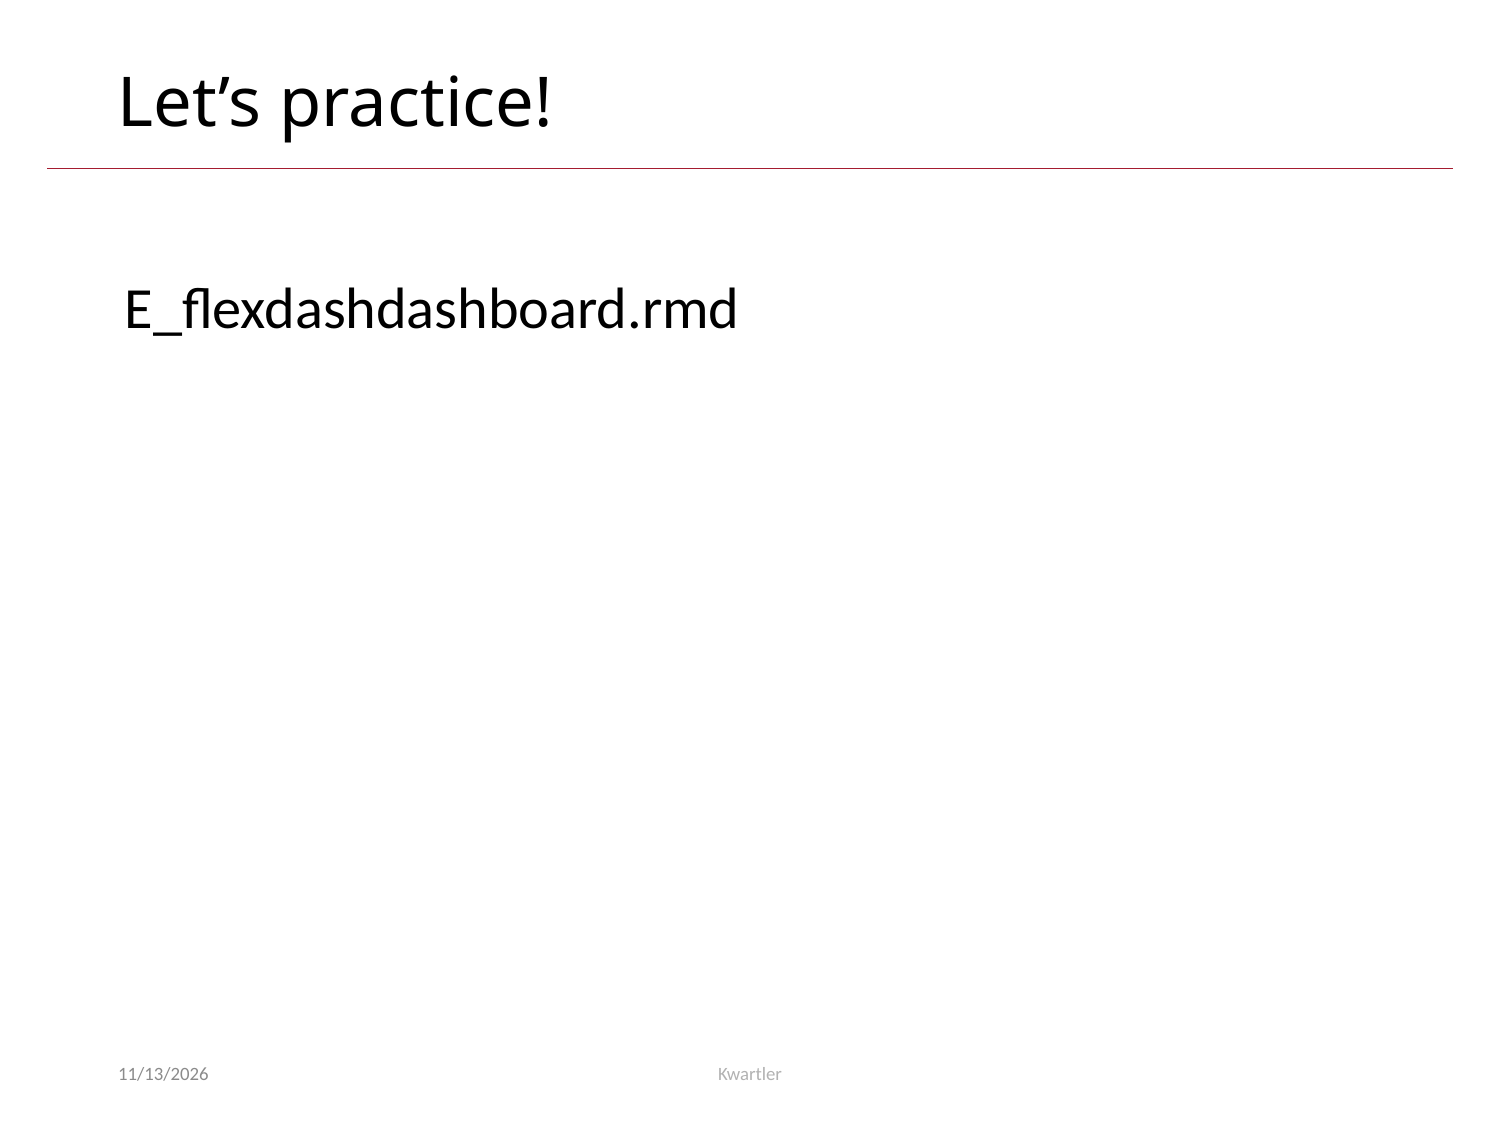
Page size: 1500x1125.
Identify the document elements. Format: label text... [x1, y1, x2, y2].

text_box E_flexdashdashboard.rmd [109, 262, 755, 348]
title Let’s practice! [103, 59, 1397, 157]
footer Kwartler [496, 1042, 1004, 1103]
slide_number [103, 1042, 441, 1103]
